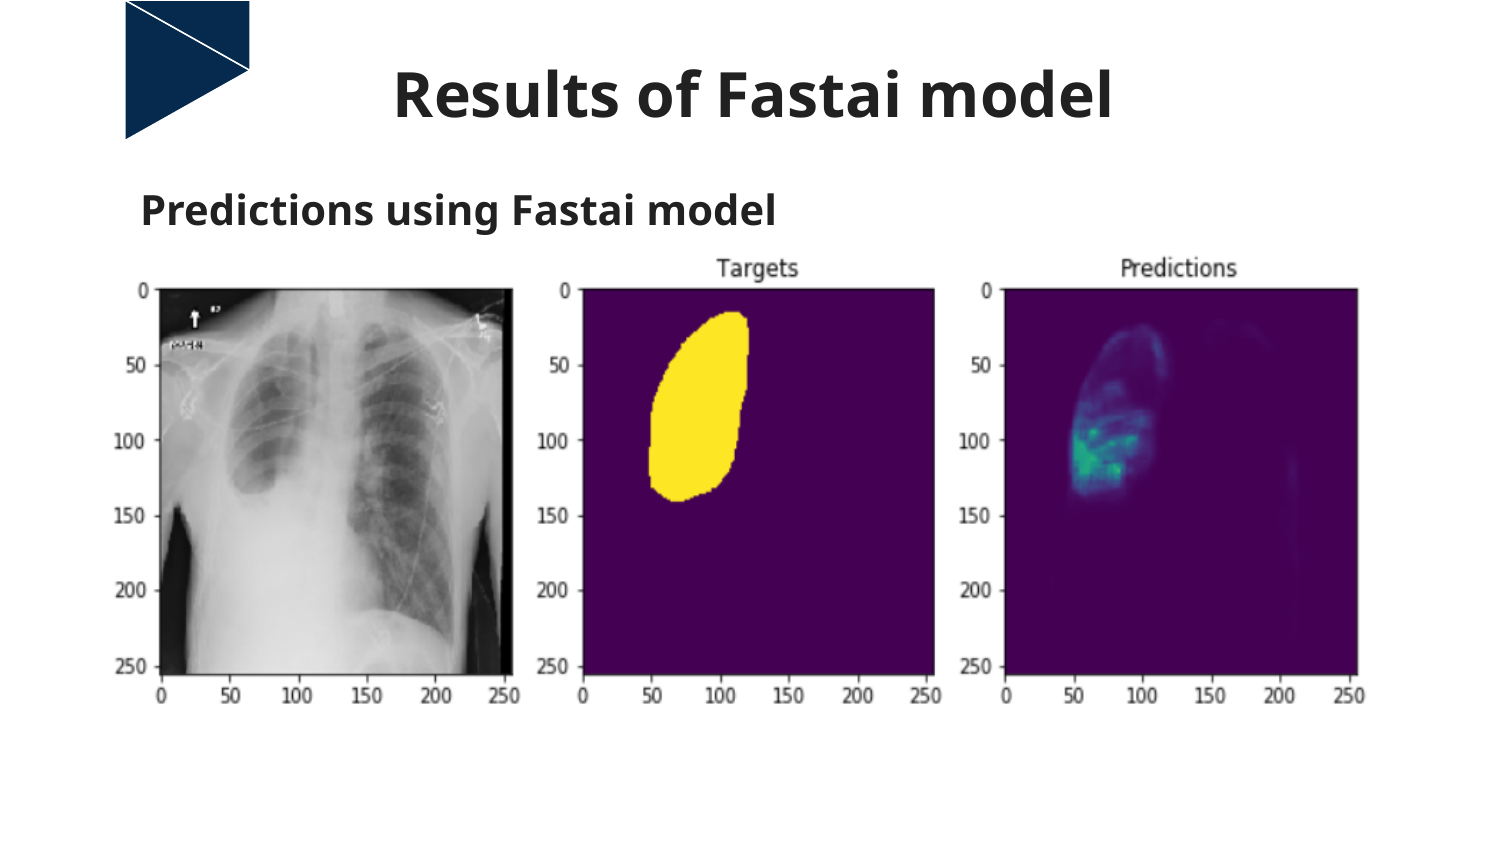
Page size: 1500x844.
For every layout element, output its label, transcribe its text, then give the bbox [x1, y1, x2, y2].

picture [72, 239, 1428, 732]
title Predictions using Fastai model [125, 144, 1375, 237]
text_box Results of Fastai model [377, 35, 1349, 145]
